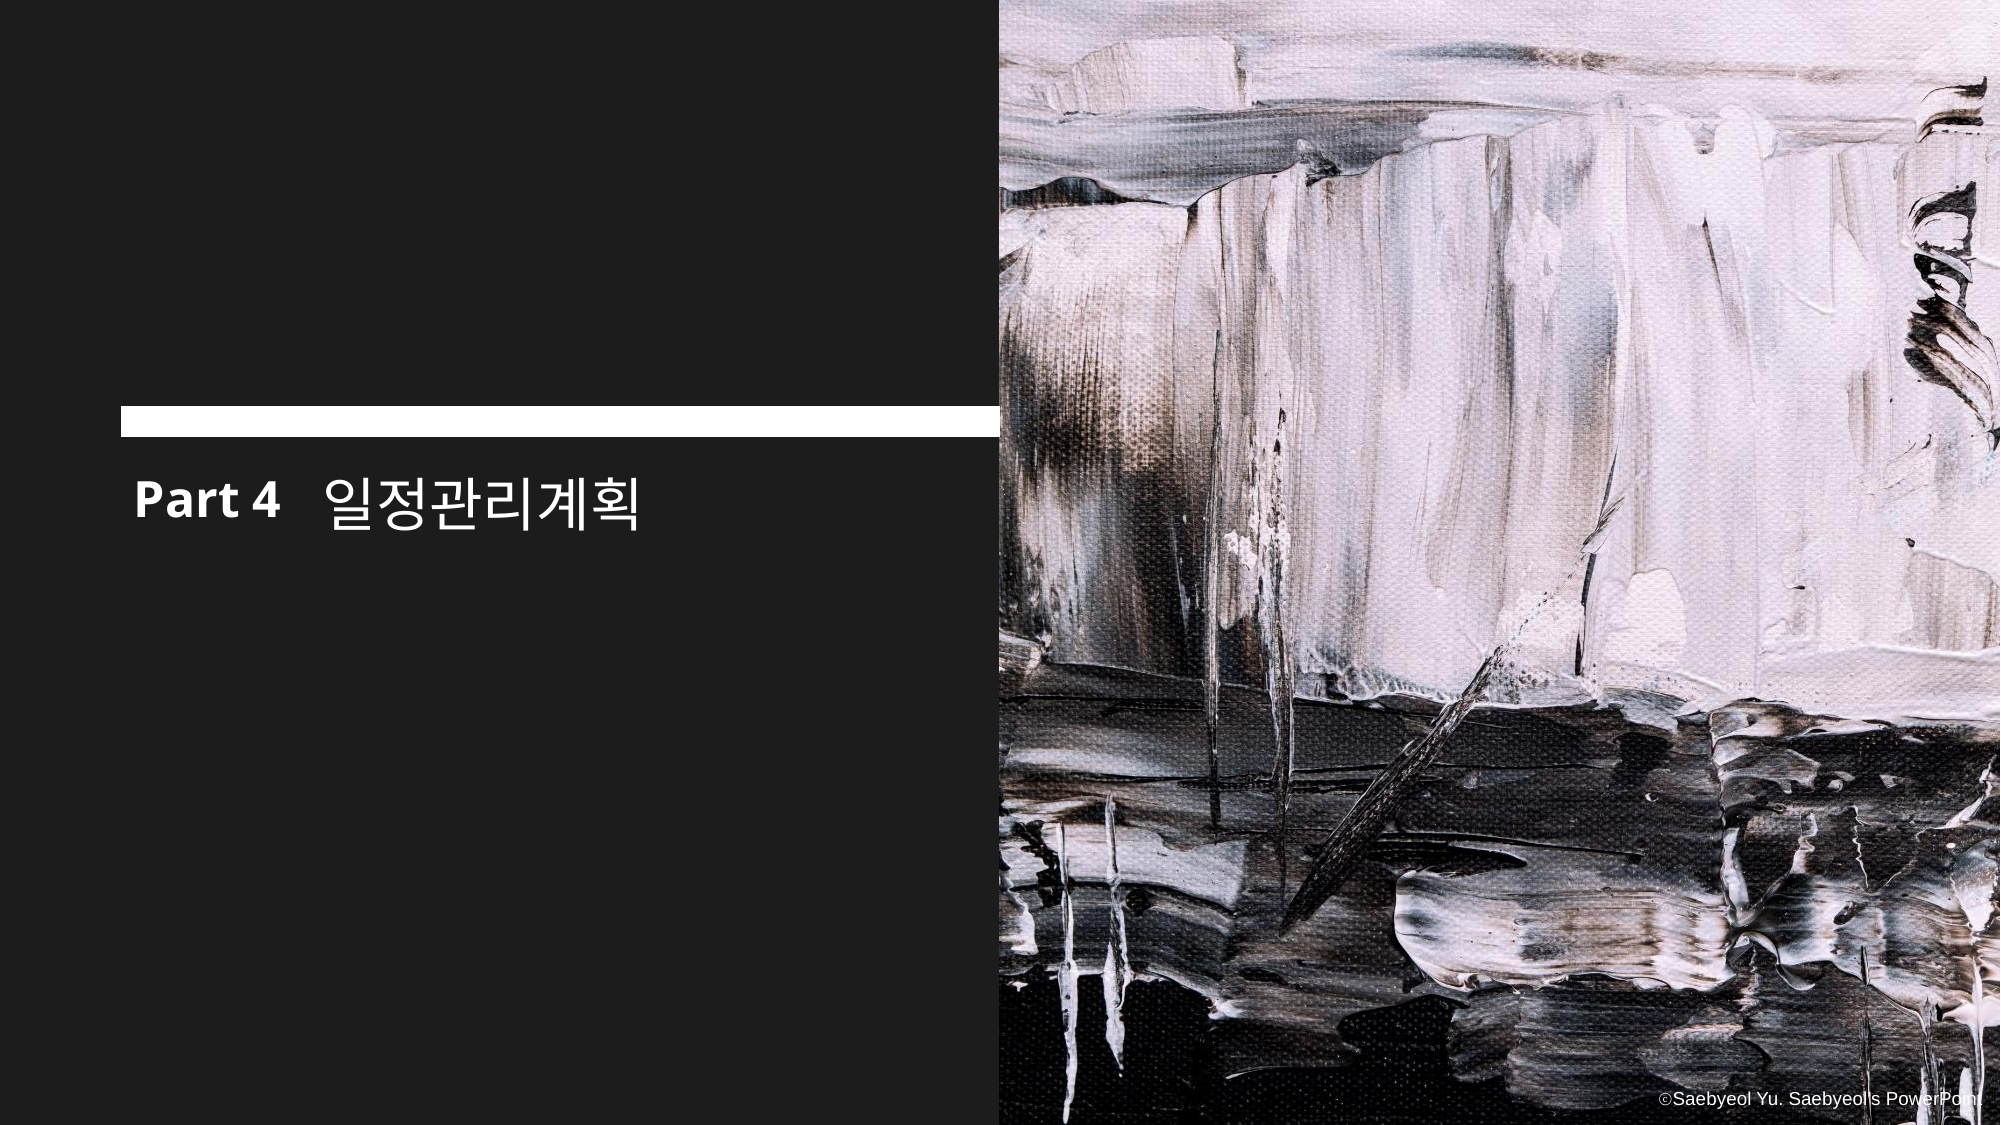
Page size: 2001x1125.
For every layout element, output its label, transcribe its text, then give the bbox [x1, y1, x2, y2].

picture [999, 0, 2000, 1125]
text_box 일정관리계획 [307, 460, 659, 545]
text_box Part 4 [118, 460, 297, 535]
